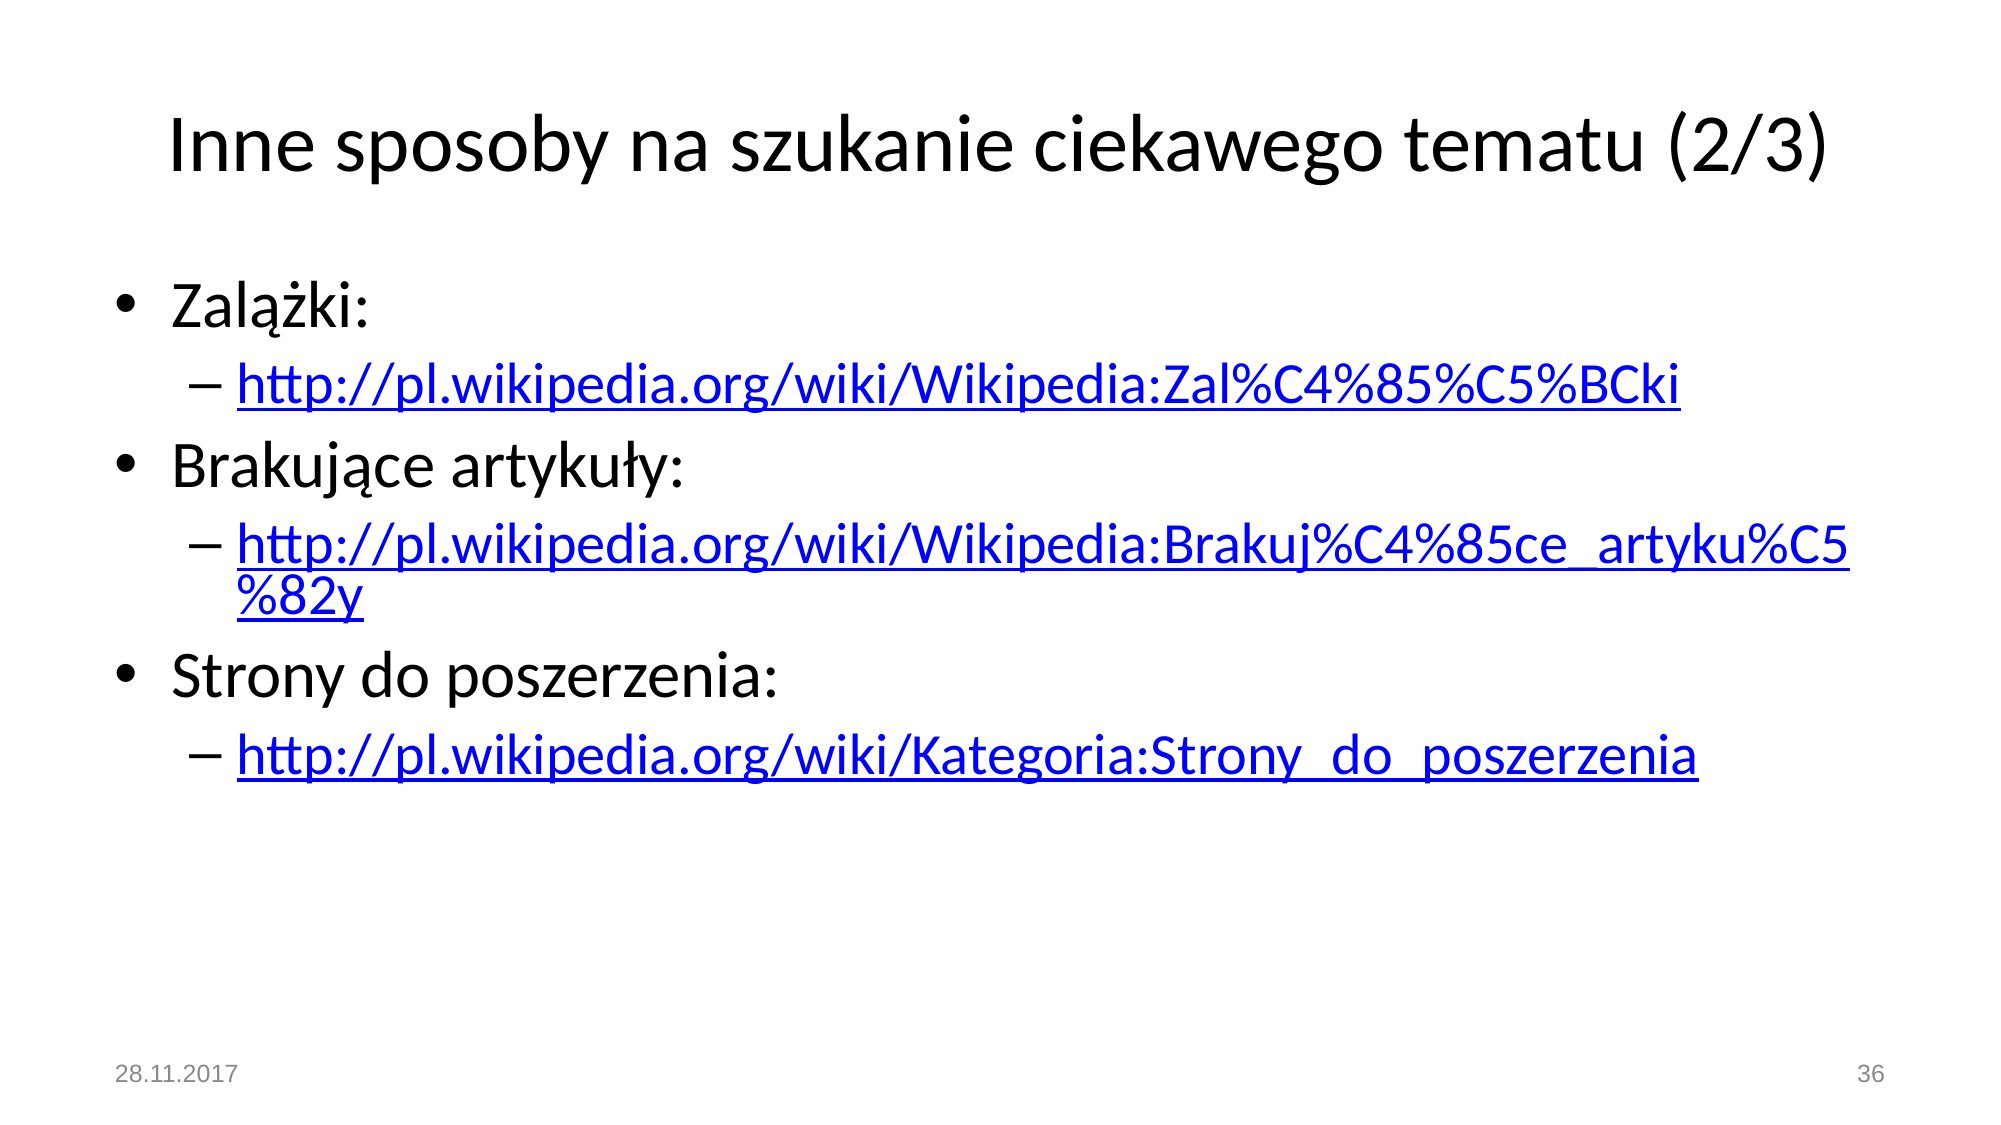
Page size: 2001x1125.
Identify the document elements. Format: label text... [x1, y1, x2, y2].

title Inne sposoby na szukanie ciekawego tematu (2/3) [99, 45, 1900, 233]
slide_number ‹#› [1433, 1042, 1900, 1103]
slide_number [99, 1042, 567, 1103]
list Zalążki: http://pl.wikipedia.org/wiki/Wikipedia:Zal%C4%85%C5%BCki Brakujące artykuły: http://pl.wikipedia.org/wiki/Wikipedia:Brakuj%C4%85ce_artyku%C5%82y Strony do poszerzenia: http://pl.wikipedia.org/wiki/Kategoria:Strony_do_poszerzenia [99, 262, 1900, 1005]
